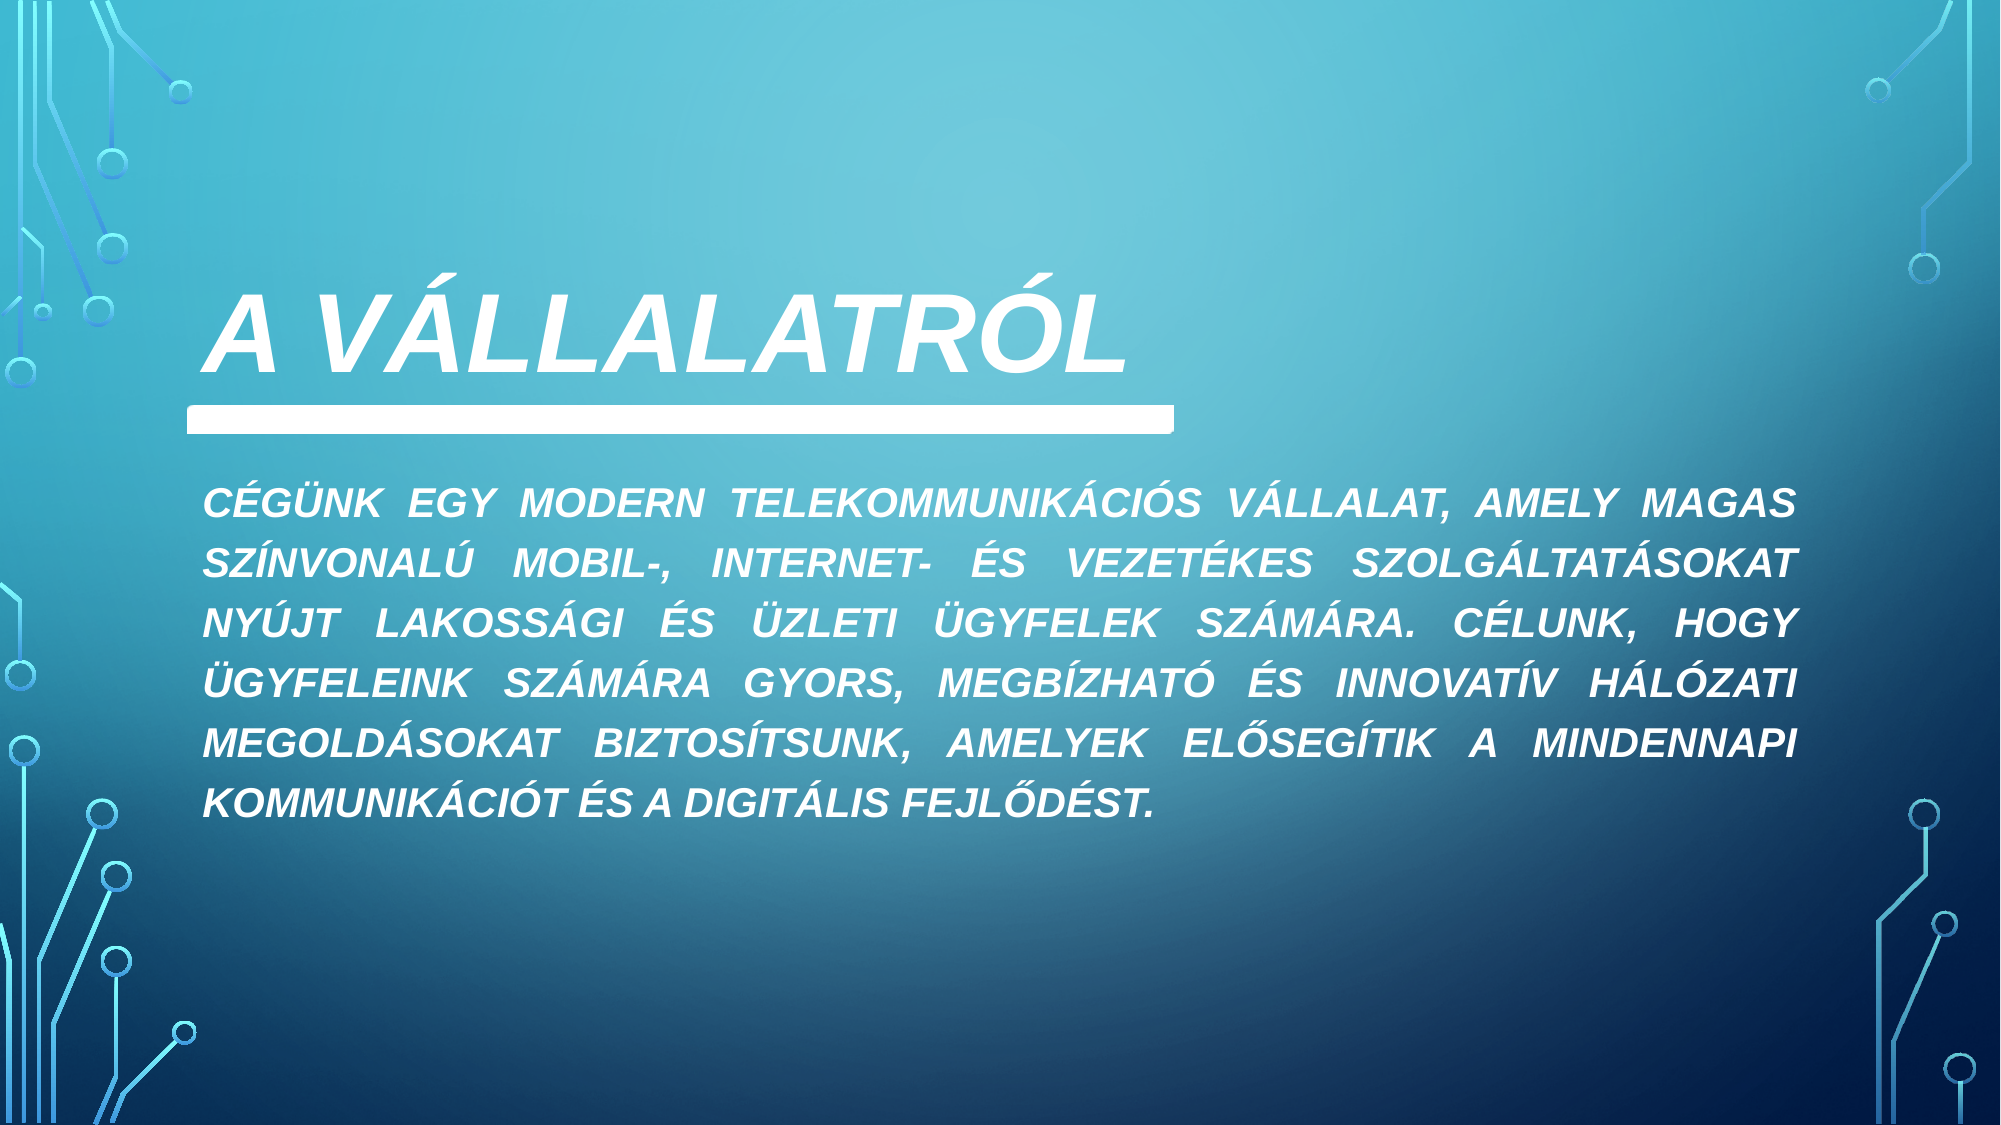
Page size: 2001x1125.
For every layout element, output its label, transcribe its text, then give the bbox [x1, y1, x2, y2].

title A vállalatról [187, 232, 1813, 457]
list Cégünk egy modern telekommunikációs vállalat, amely magas színvonalú mobil-, internet- és vezetékes szolgáltatásokat nyújt lakossági és üzleti ügyfelek számára. Célunk, hogy ügyfeleink számára gyors, megbízható és innovatív hálózati megoldásokat biztosítsunk, amelyek elősegítik a mindennapi kommunikációt és a digitális fejlődést. [187, 457, 1813, 952]
picture [186, 405, 1174, 435]
